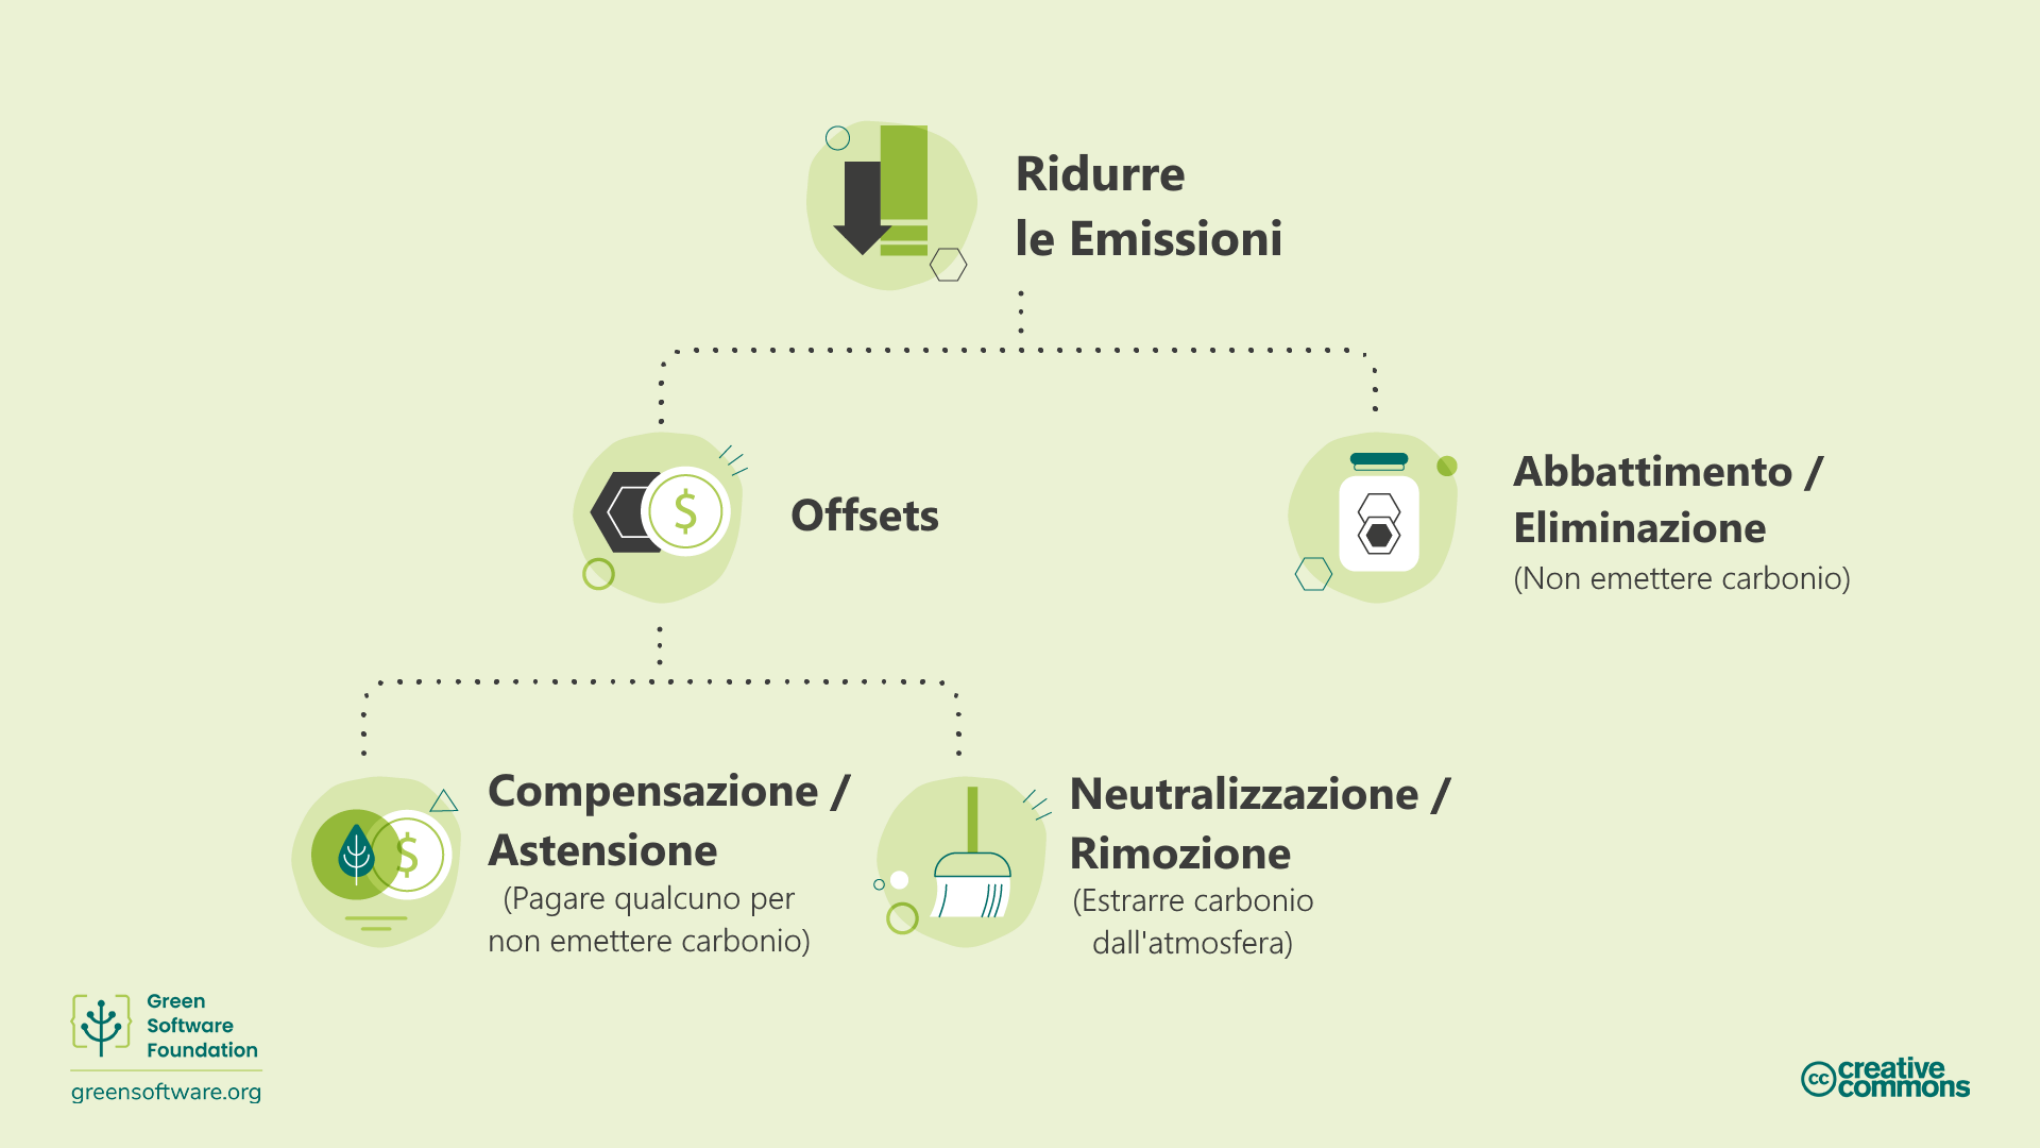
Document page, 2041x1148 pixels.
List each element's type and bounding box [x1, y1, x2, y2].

list [0, 0, 2040, 1148]
